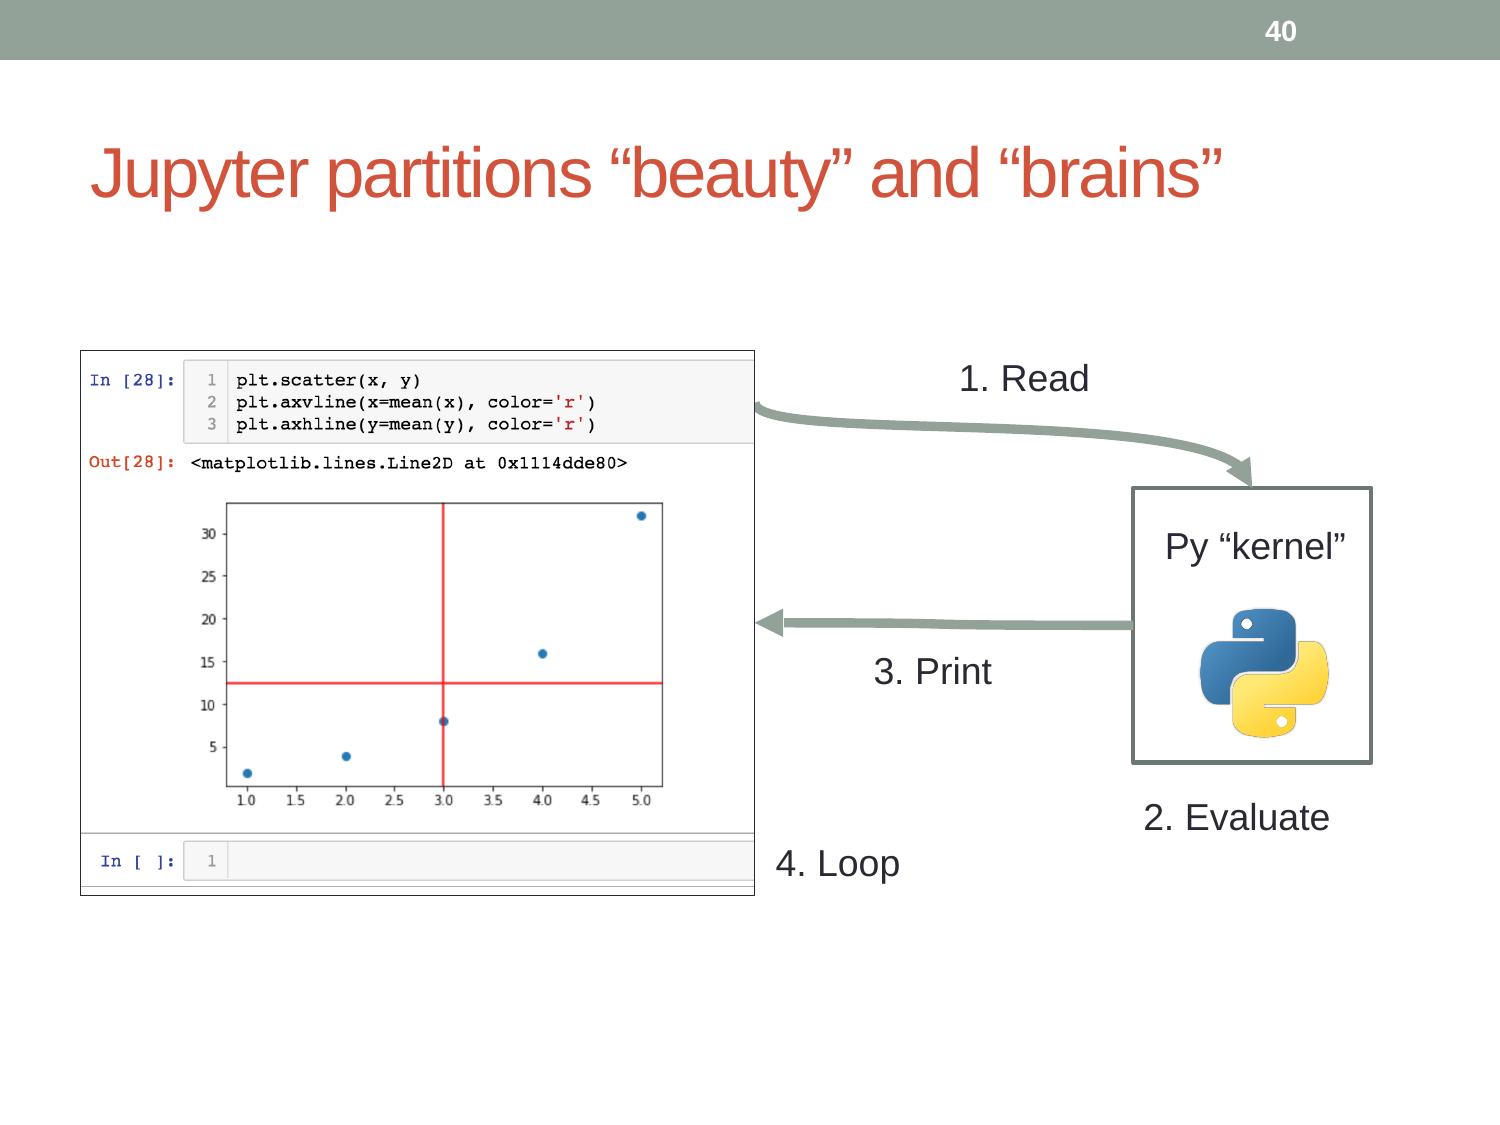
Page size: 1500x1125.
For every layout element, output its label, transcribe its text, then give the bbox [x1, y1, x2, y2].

title Jupyter partitions “beauty” and “brains” [75, 87, 1425, 250]
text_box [764, 622, 1134, 626]
text_box 2. Evaluate [1128, 785, 1385, 845]
text_box 3. Print [858, 640, 1115, 700]
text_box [764, 402, 1253, 489]
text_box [1133, 487, 1375, 767]
slide_number 40 [1250, 3, 1425, 57]
text_box 4. Loop [764, 831, 1017, 892]
picture [80, 349, 756, 896]
text_box 1. Read [944, 346, 1200, 399]
